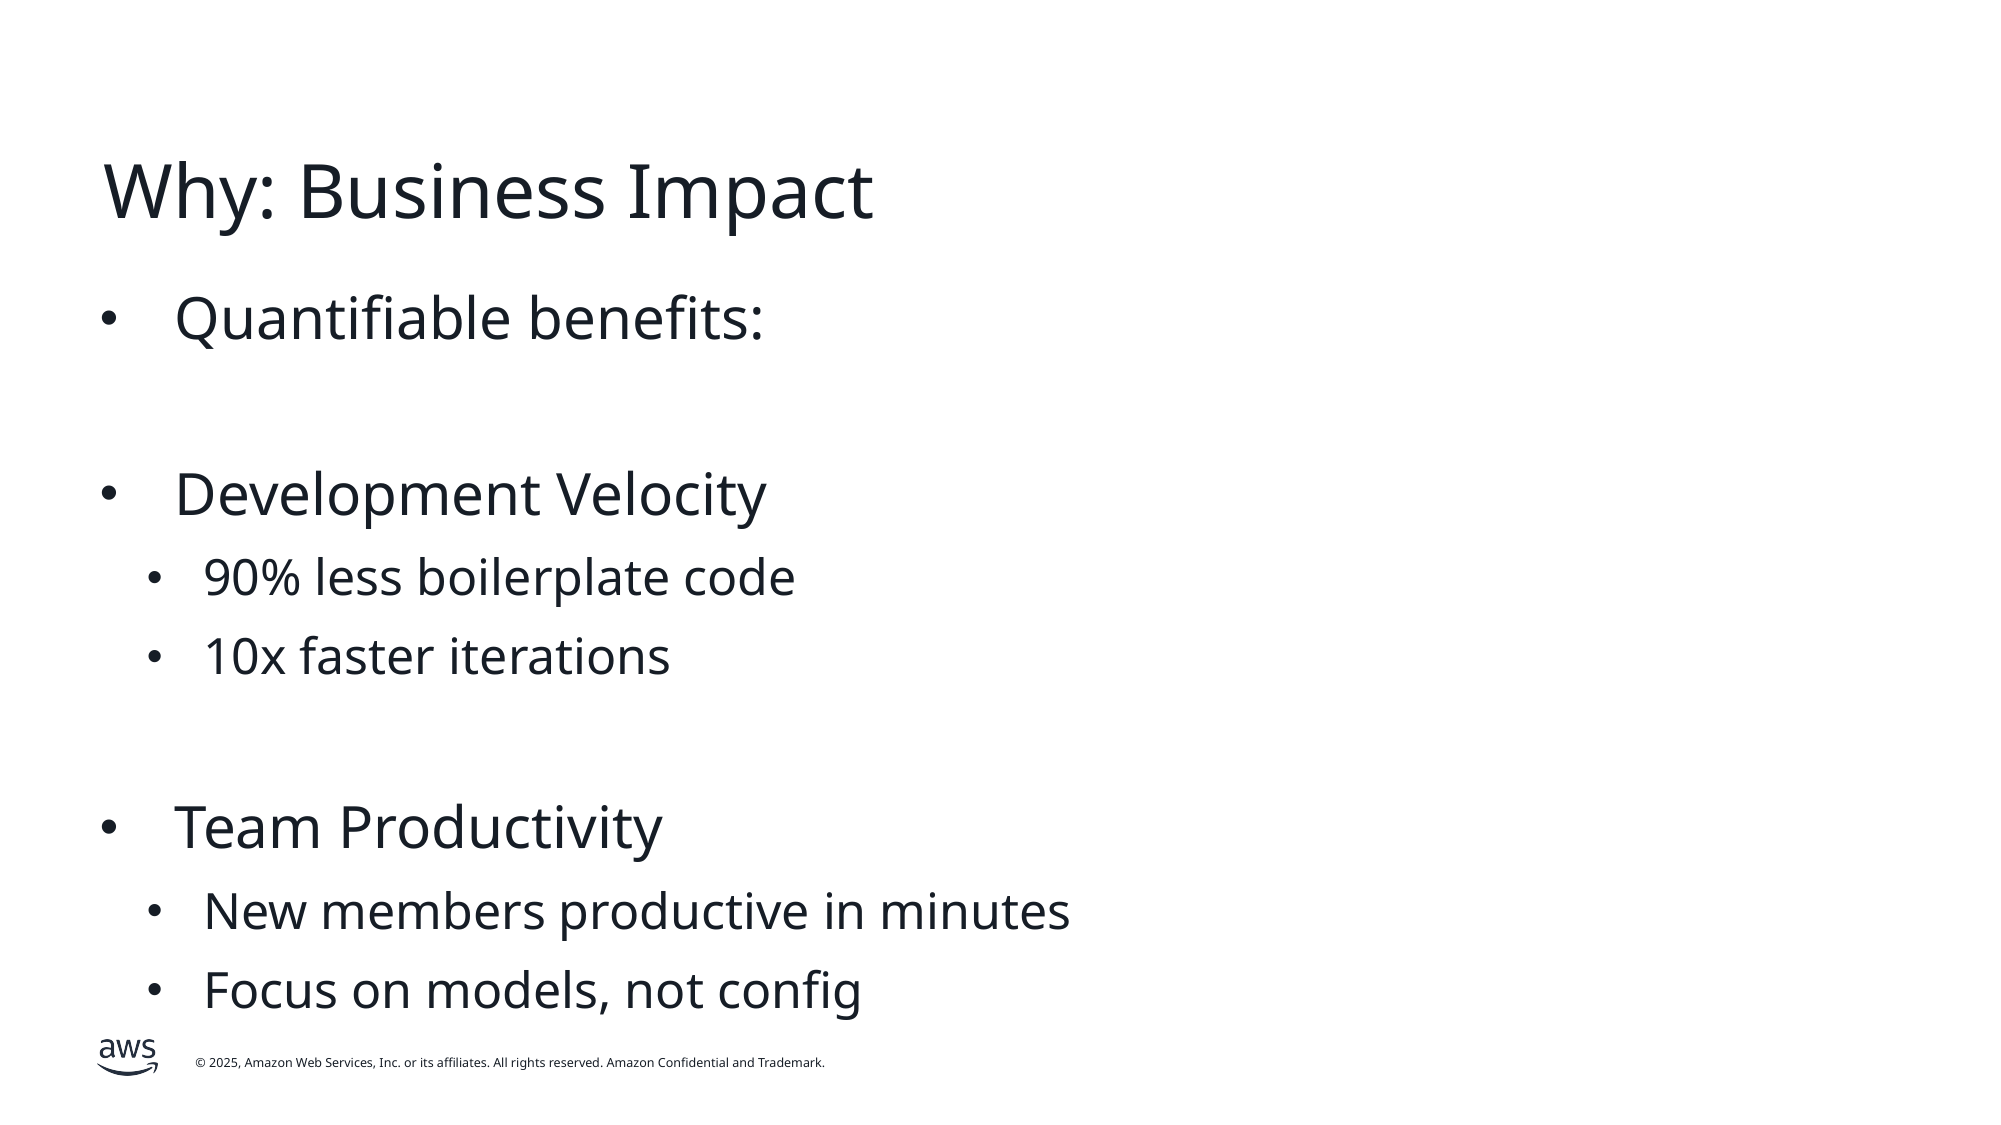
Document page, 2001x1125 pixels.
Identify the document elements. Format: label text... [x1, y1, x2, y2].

list Quantifiable benefits: Development Velocity 90% less boilerplate code 10x faster iterations Team Productivity New members productive in minutes Focus on models, not config Risk Reduction Fewer configuration errors Consistent security policies [99, 281, 1900, 643]
title Why: Business Impact [88, 149, 1889, 238]
picture [97, 1039, 158, 1076]
